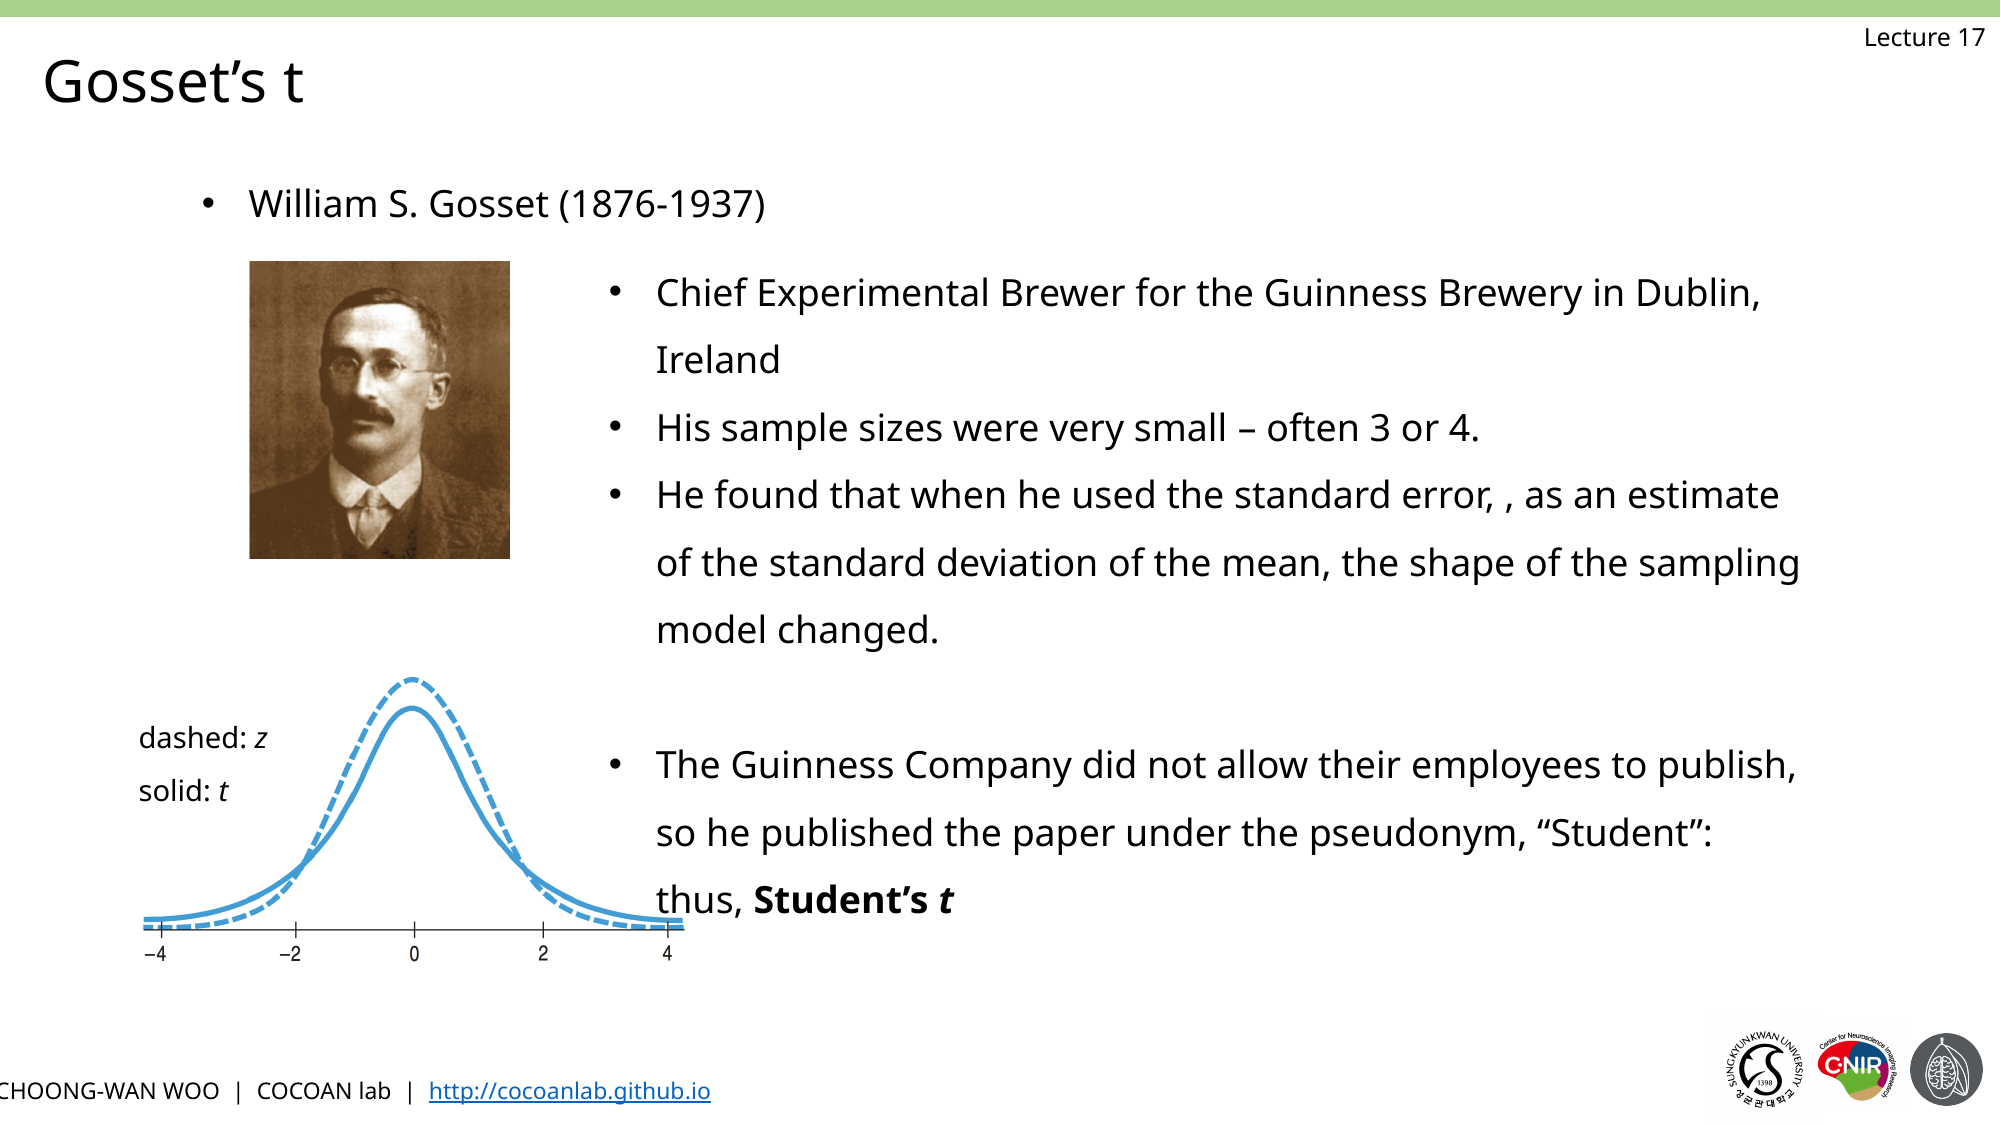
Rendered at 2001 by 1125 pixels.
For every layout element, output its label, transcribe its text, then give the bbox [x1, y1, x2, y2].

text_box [106, 654, 696, 978]
text_box CHOONG-WAN WOO | COCOAN lab | http://cocoanlab.github.io [0, 1069, 727, 1116]
text_box Gosset’s t [28, 36, 320, 122]
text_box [1709, 1014, 1983, 1125]
text_box [0, 0, 2000, 18]
text_box Lecture 17 [1623, 13, 2000, 59]
picture [243, 254, 516, 563]
text_box William S. Gosset (1876-1937) [187, 149, 1695, 232]
